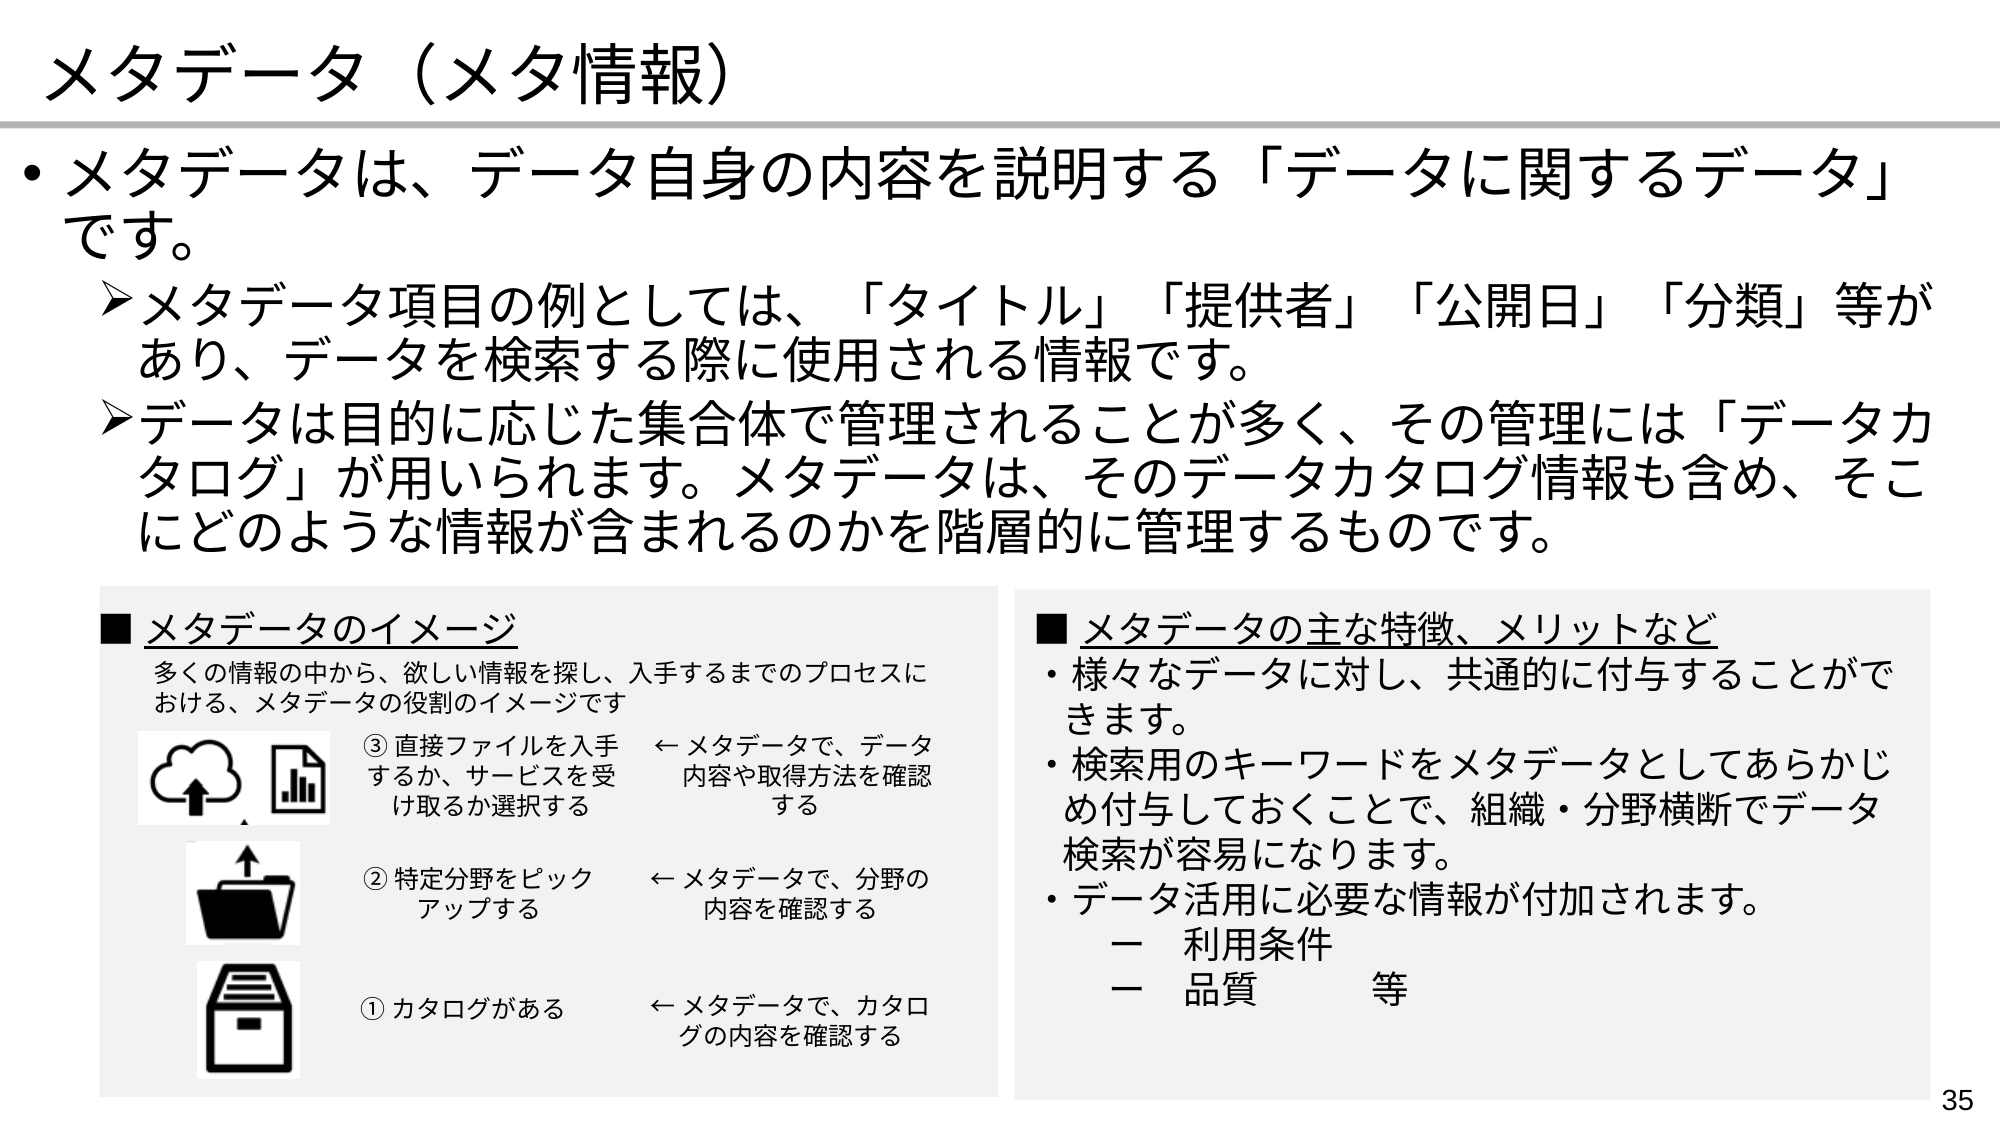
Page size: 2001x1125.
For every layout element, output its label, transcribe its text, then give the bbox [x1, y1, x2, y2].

text_box ■メタデータの主な特徴、メリットなど ・様々なデータに対し、共通的に付与することができます。 ・検索用のキーワードをメタデータとしてあらかじめ付与しておくことで、組織・分野横断でデータ検索が容易になります。 ・データ活用に必要な情報が付加されます。 ー 利用条件 ー 品質 等 [1018, 598, 1935, 1019]
text_box 多くの情報の中から、欲しい情報を探し、入手するまでのプロセスにおける、メタデータの役割のイメージです [138, 656, 960, 719]
text_box ③直接ファイルを入手するか、サービスを受け取るか選択する [347, 727, 636, 823]
text_box ←メタデータで、カタログの内容を確認する [626, 980, 956, 1061]
text_box [99, 585, 999, 1098]
text_box メタデータ（メタ情報） [23, 34, 1910, 121]
text_box ■メタデータのイメージ [82, 598, 792, 659]
text_box ①カタログがある [340, 977, 612, 1040]
picture [186, 841, 300, 945]
slide_number 35 [1881, 1073, 1989, 1124]
text_box メタデータは、データ自身の内容を説明する「データに関するデータ」です。 メタデータ項目の例としては、「タイトル」「提供者」「公開日」「分類」等があり、データを検索する際に使用される情報です。 データは目的に応じた集合体で管理されることが多く、その管理には「データカタログ」が用いられます。メタデータは、そのデータカタログ情報も含め、そこにどのような情報が含まれるのかを階層的に管理するものです。 [7, 137, 1981, 530]
text_box ②特定分野をピックアップする [347, 845, 612, 941]
text_box ←メタデータで、分野の内容を確認する [626, 845, 956, 941]
text_box ←メタデータで、データ 内容や取得方法を確認する [634, 721, 956, 829]
picture [197, 961, 300, 1079]
picture [138, 731, 330, 826]
text_box [1014, 588, 1932, 1101]
